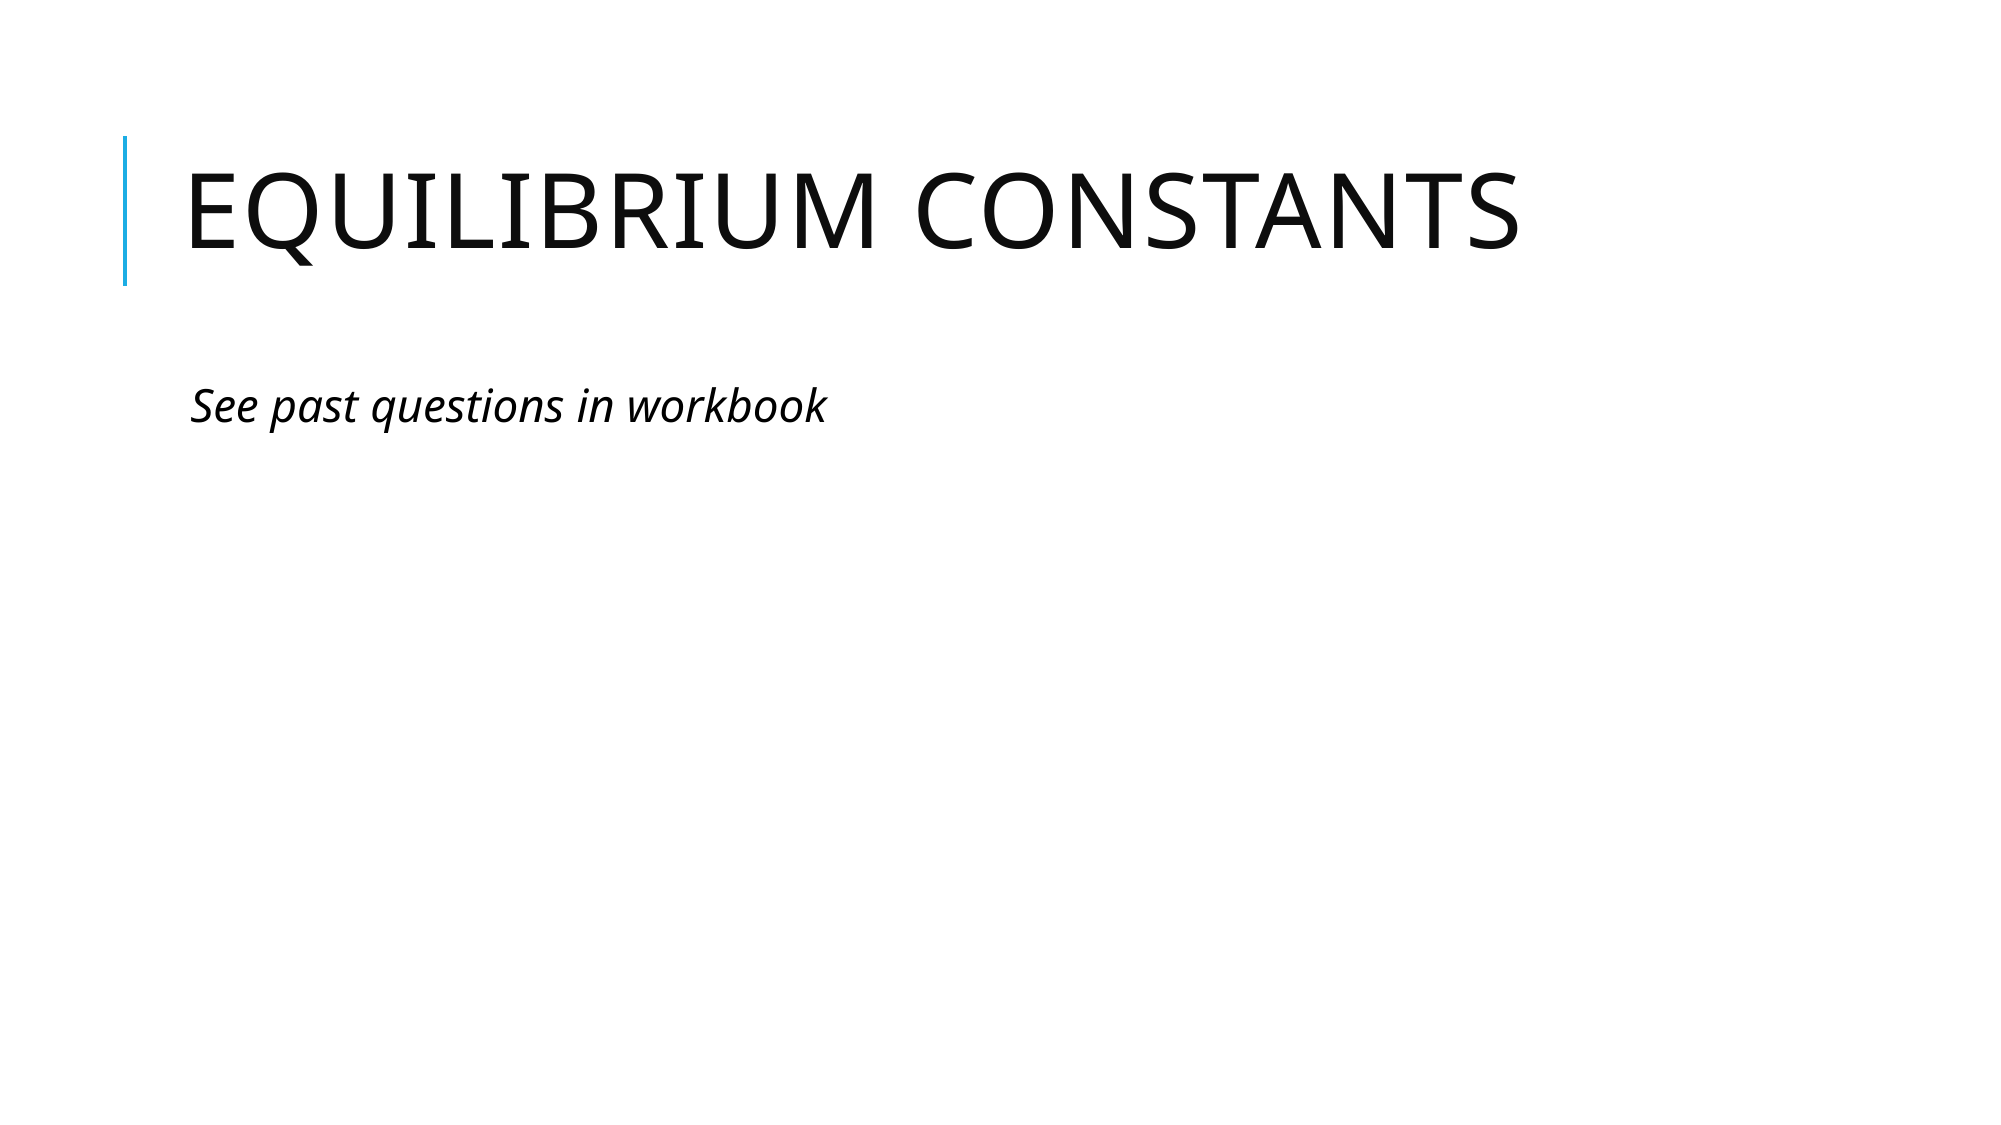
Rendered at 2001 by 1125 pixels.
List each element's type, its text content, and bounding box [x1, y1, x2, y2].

title Equilibrium constants [168, 96, 1763, 342]
list See past questions in workbook [168, 375, 1763, 1035]
